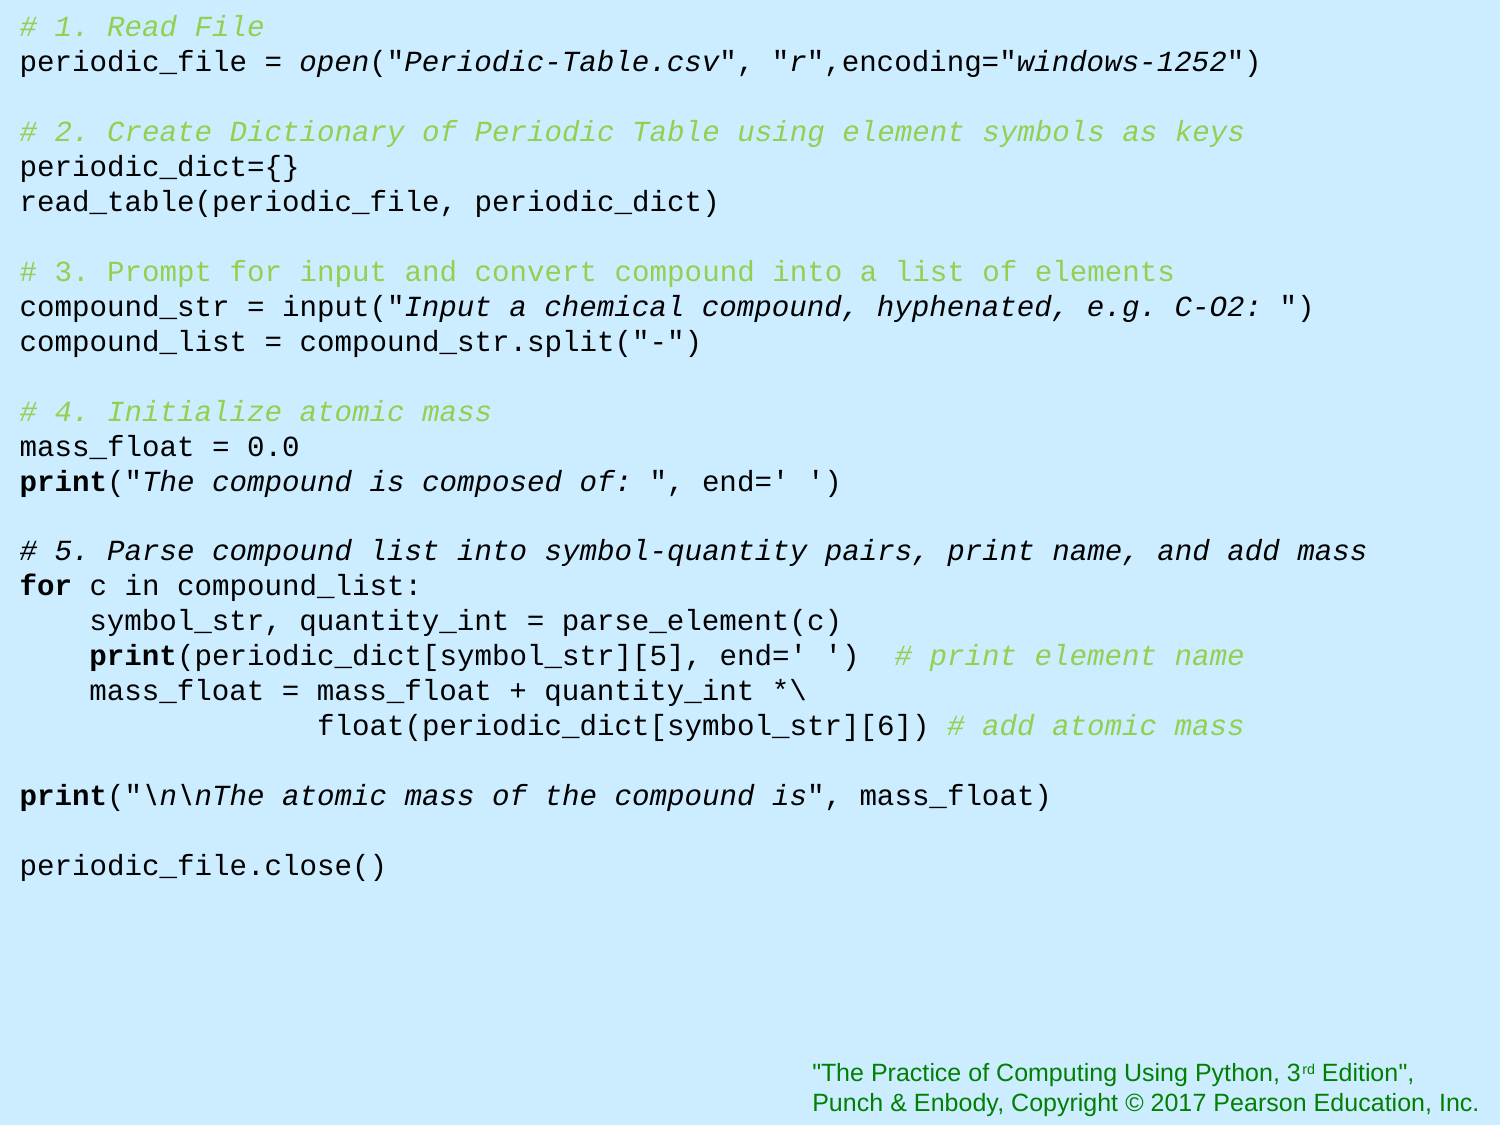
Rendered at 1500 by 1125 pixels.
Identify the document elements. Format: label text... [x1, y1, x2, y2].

text_box # 1. Read File periodic_file = open("Periodic-Table.csv", "r",encoding="windows-1252") # 2. Create Dictionary of Periodic Table using element symbols as keys periodic_dict={} read_table(periodic_file, periodic_dict) # 3. Prompt for input and convert compound into a list of elements compound_str = input("Input a chemical compound, hyphenated, e.g. C-O2: ") compound_list = compound_str.split("-") # 4. Initialize atomic mass mass_float = 0.0 print("The compound is composed of: ", end=' ') # 5. Parse compound list into symbol-quantity pairs, print name, and add mass for c in compound_list: symbol_str, quantity_int = parse_element(c) print(periodic_dict[symbol_str][5], end=' ') # print element name mass_float = mass_float + quantity_int *\ float(periodic_dict[symbol_str][6]) # add atomic mass print("\n\nThe atomic mass of the compound is", mass_float) periodic_file.close() [4, 0, 1382, 889]
